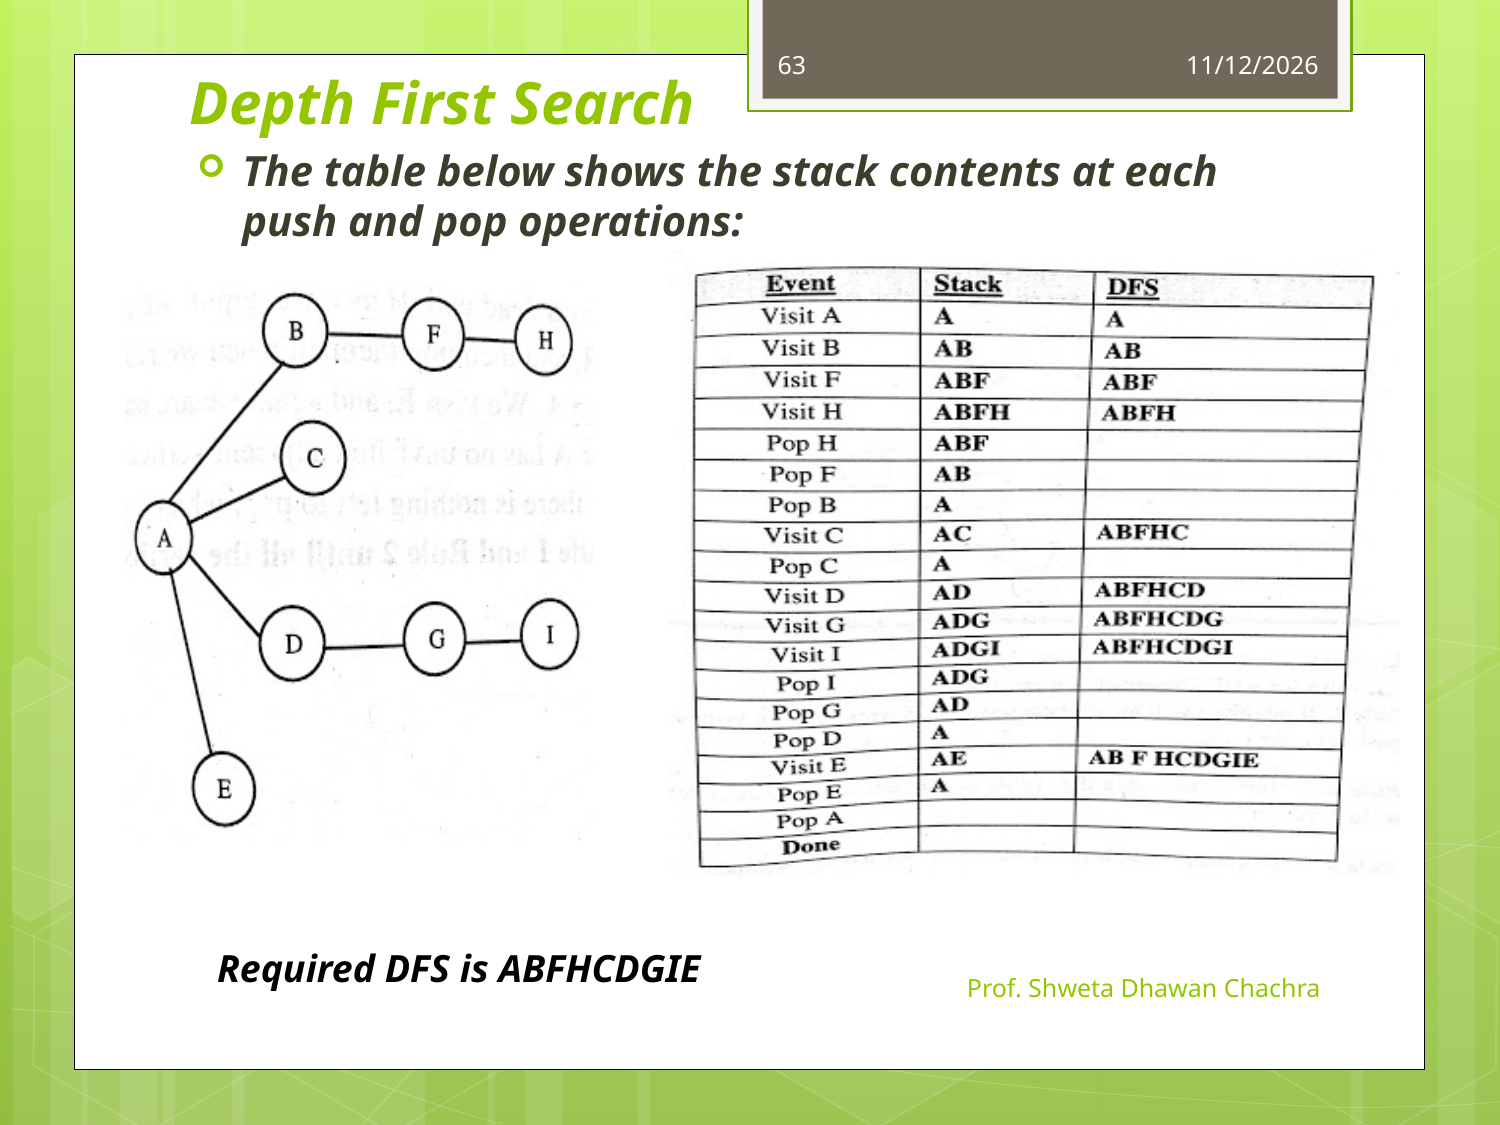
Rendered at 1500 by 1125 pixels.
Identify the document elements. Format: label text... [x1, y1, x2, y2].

list The table below shows the stack contents at each push and pop operations: [171, 137, 1283, 957]
picture [667, 250, 1401, 877]
picture [124, 285, 594, 843]
title Depth First Search [174, 87, 1328, 144]
footer Prof. Shweta Dhawan Chachra [761, 960, 1336, 1020]
slide_number 63 [762, 36, 982, 97]
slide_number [983, 36, 1334, 97]
text_box Required DFS is ABFHCDGIE [202, 937, 717, 998]
